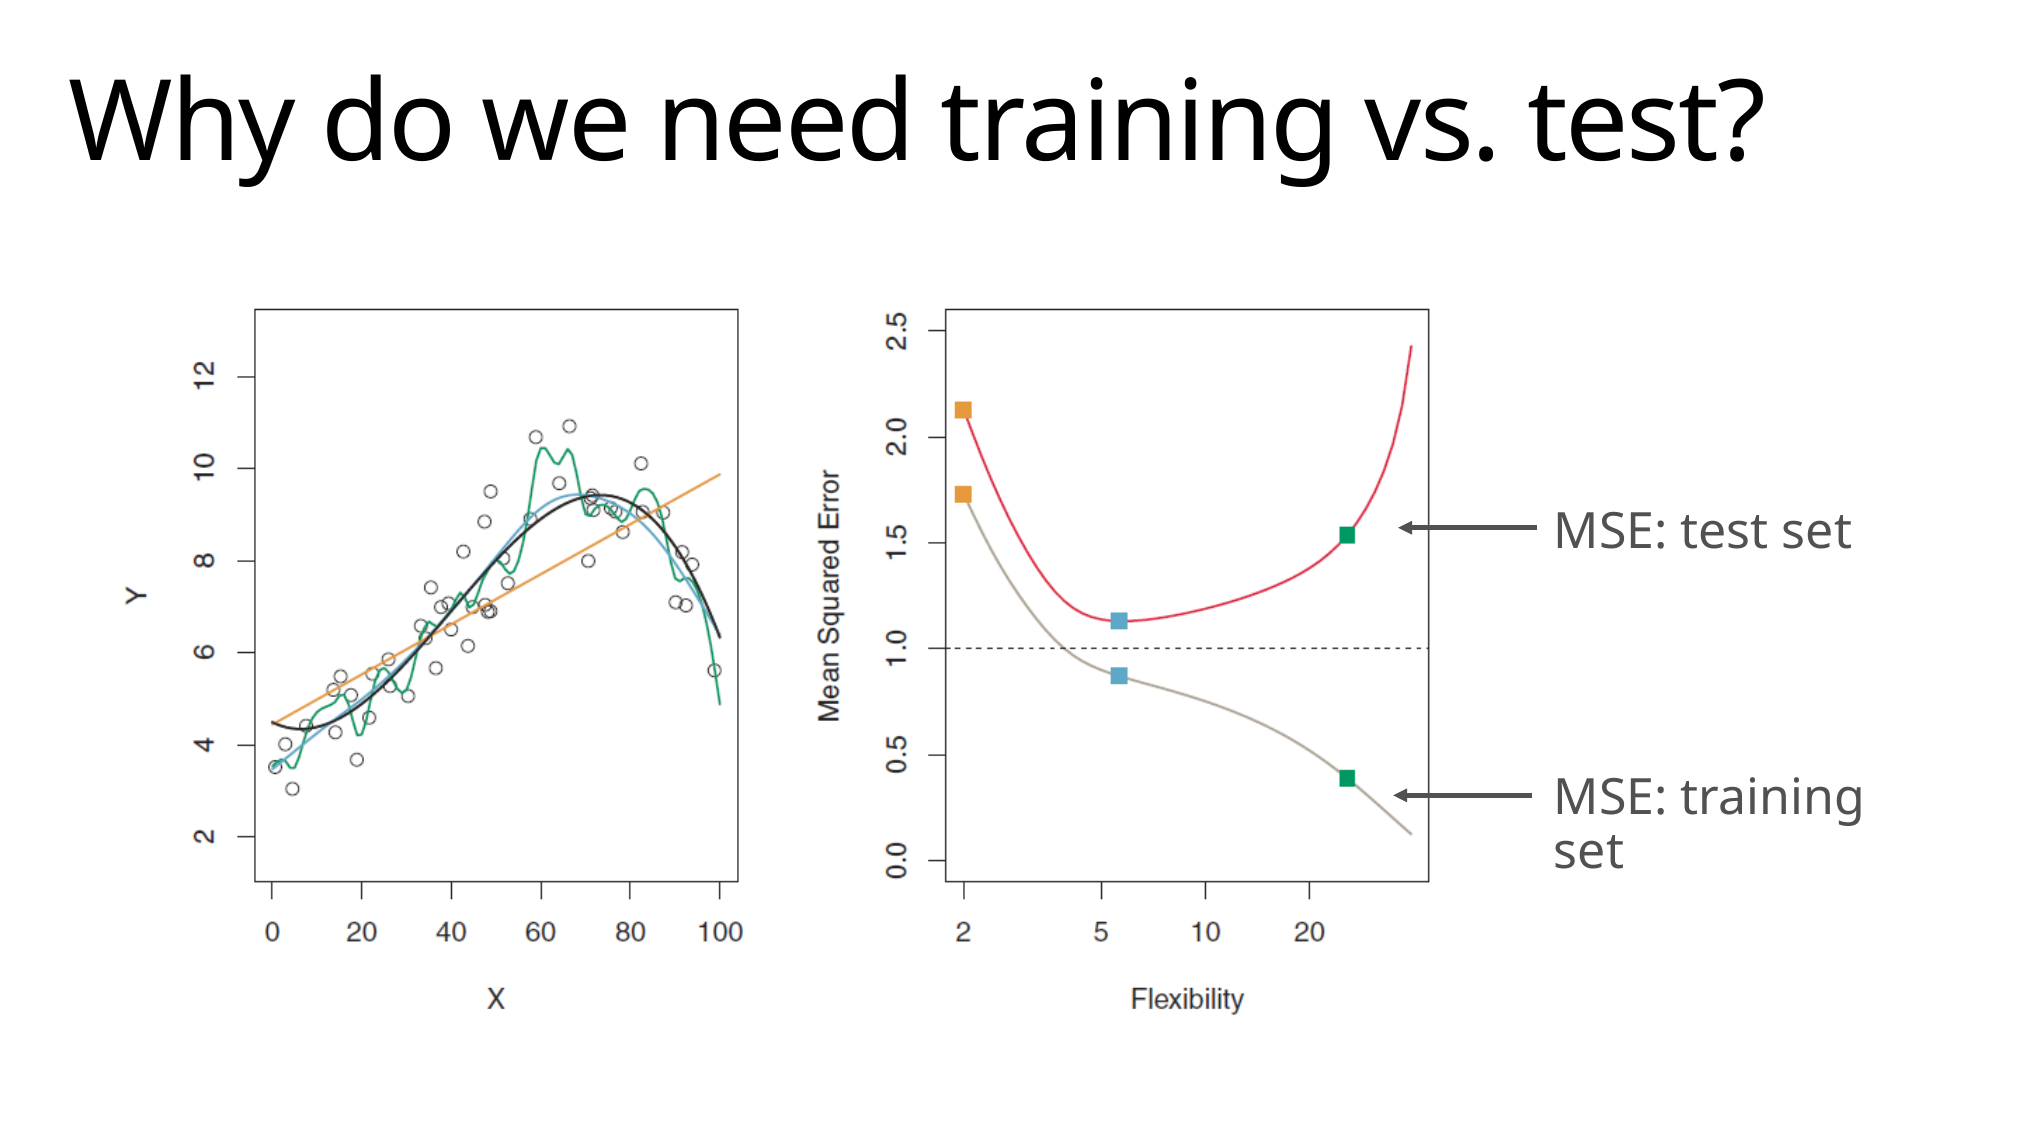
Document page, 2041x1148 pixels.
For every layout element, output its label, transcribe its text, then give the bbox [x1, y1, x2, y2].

text_box MSE: test set MSE: training set [1524, 481, 1964, 904]
picture [114, 264, 1498, 1033]
title Why do we need training vs. test? [45, 48, 1996, 200]
